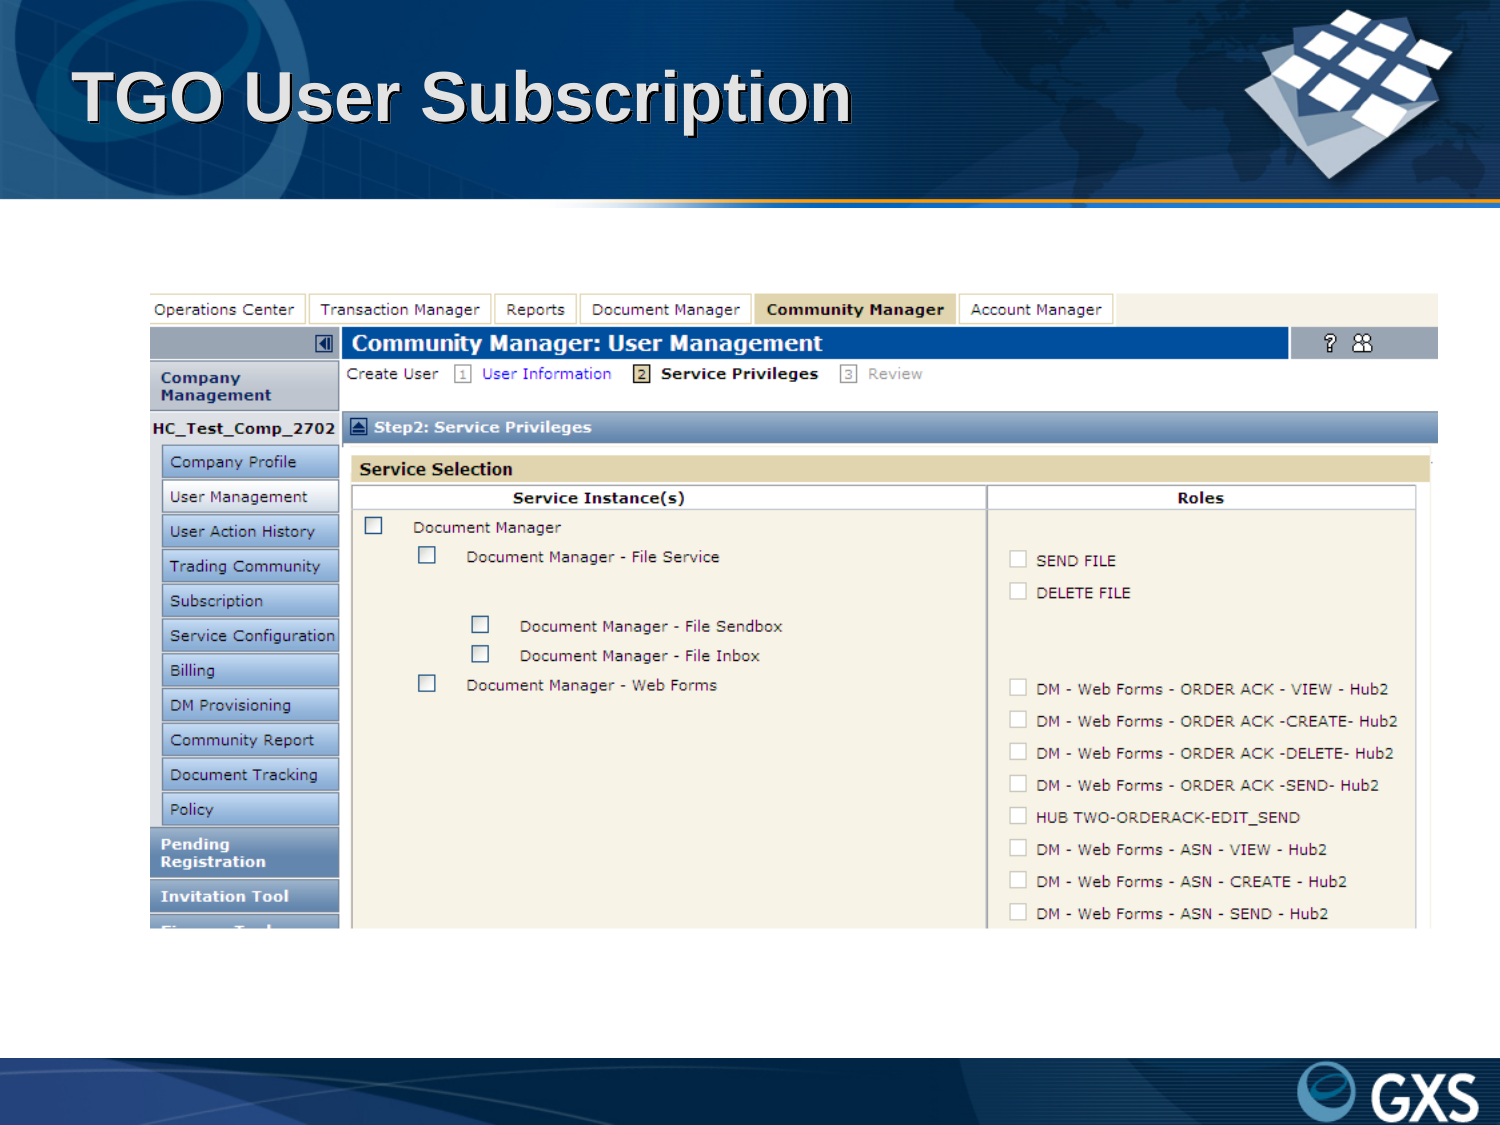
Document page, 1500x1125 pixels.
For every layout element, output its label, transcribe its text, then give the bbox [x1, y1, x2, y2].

picture [0, 1058, 1500, 1125]
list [149, 291, 1438, 934]
picture [0, 0, 1500, 208]
title TGO User Subscription [56, 24, 1213, 176]
